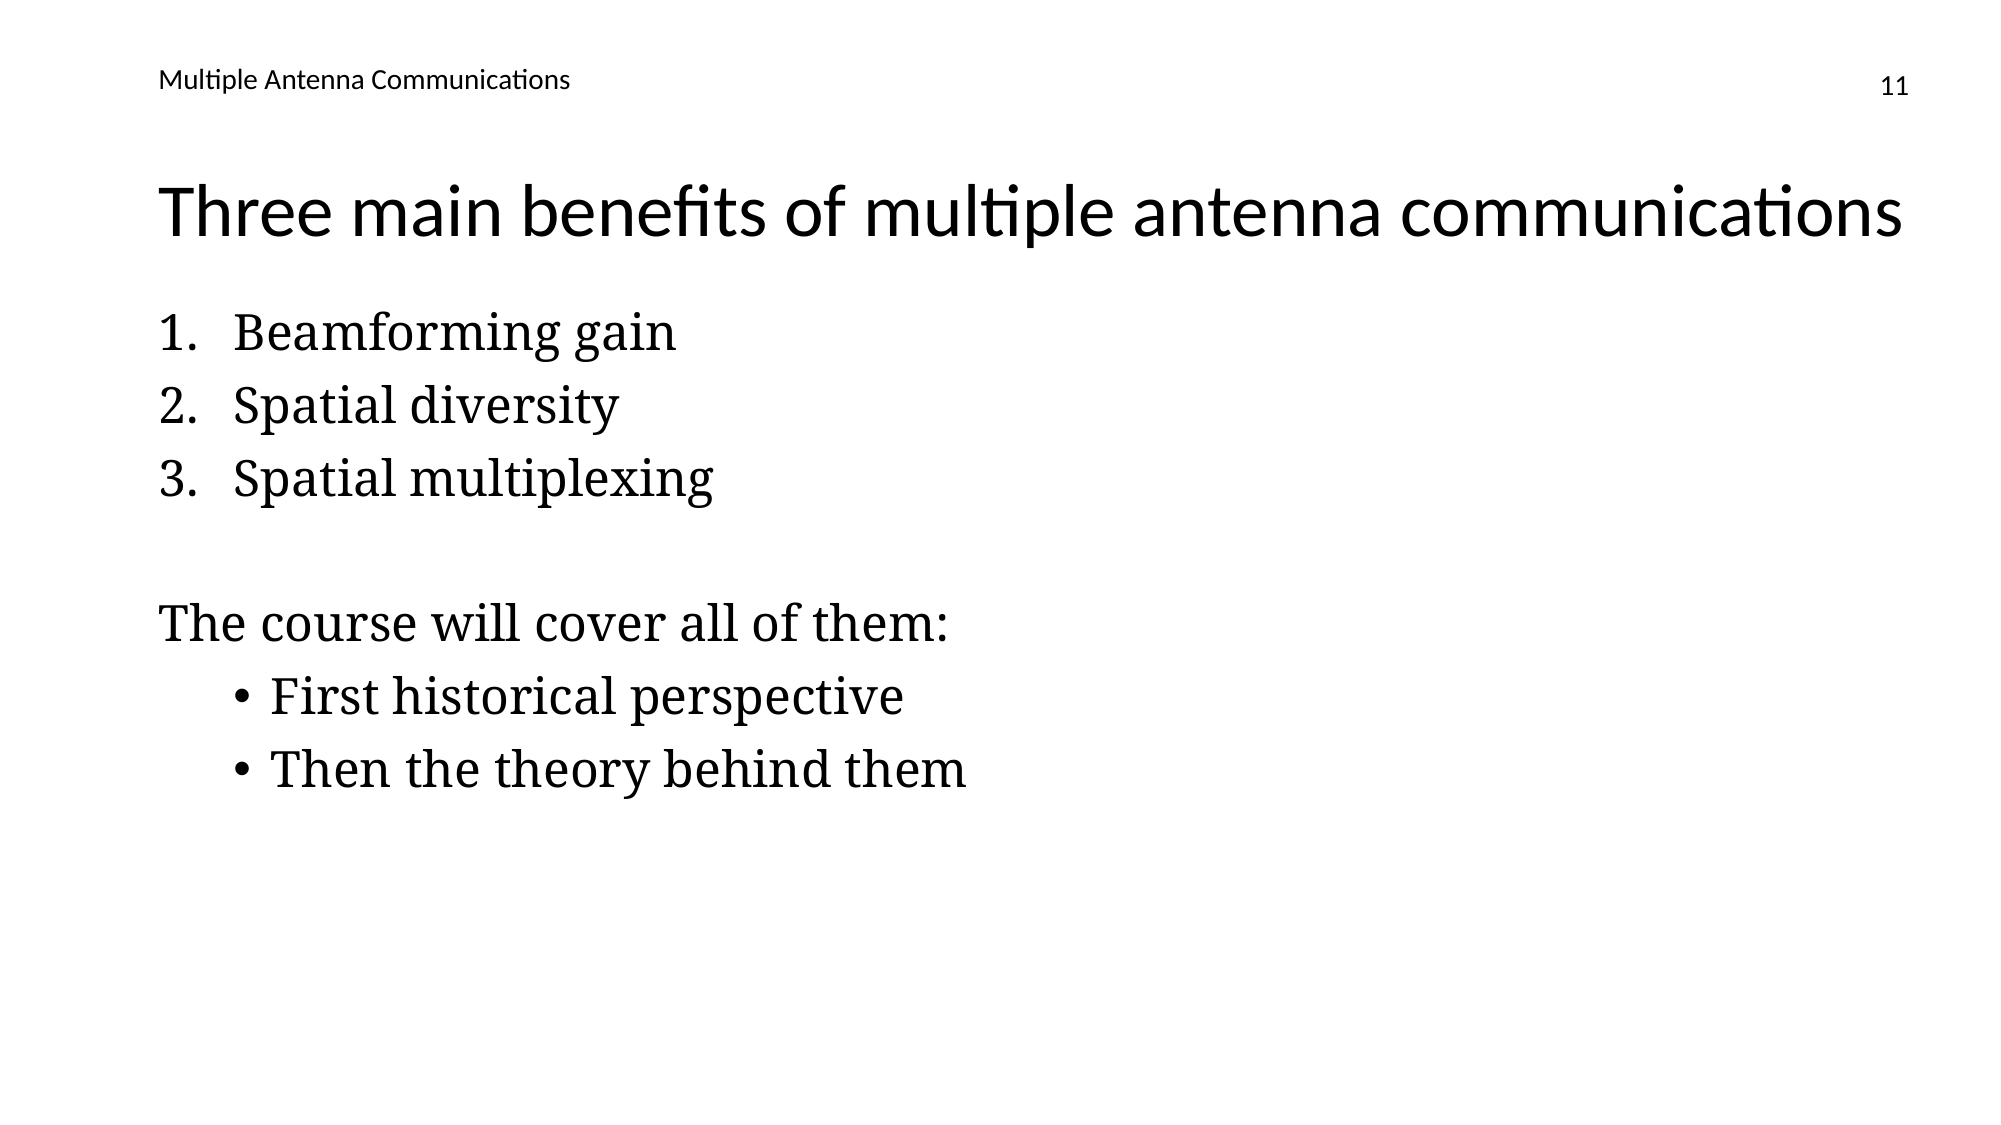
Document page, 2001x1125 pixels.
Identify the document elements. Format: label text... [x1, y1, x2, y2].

list Beamforming gain Spatial diversity Spatial multiplexing The course will cover all of them: First historical perspective Then the theory behind them [143, 300, 1924, 968]
slide_number 11 [1802, 59, 1924, 103]
title Three main benefits of multiple antenna communications [143, 163, 1924, 300]
footer Multiple Antenna Communications [143, 59, 1484, 103]
